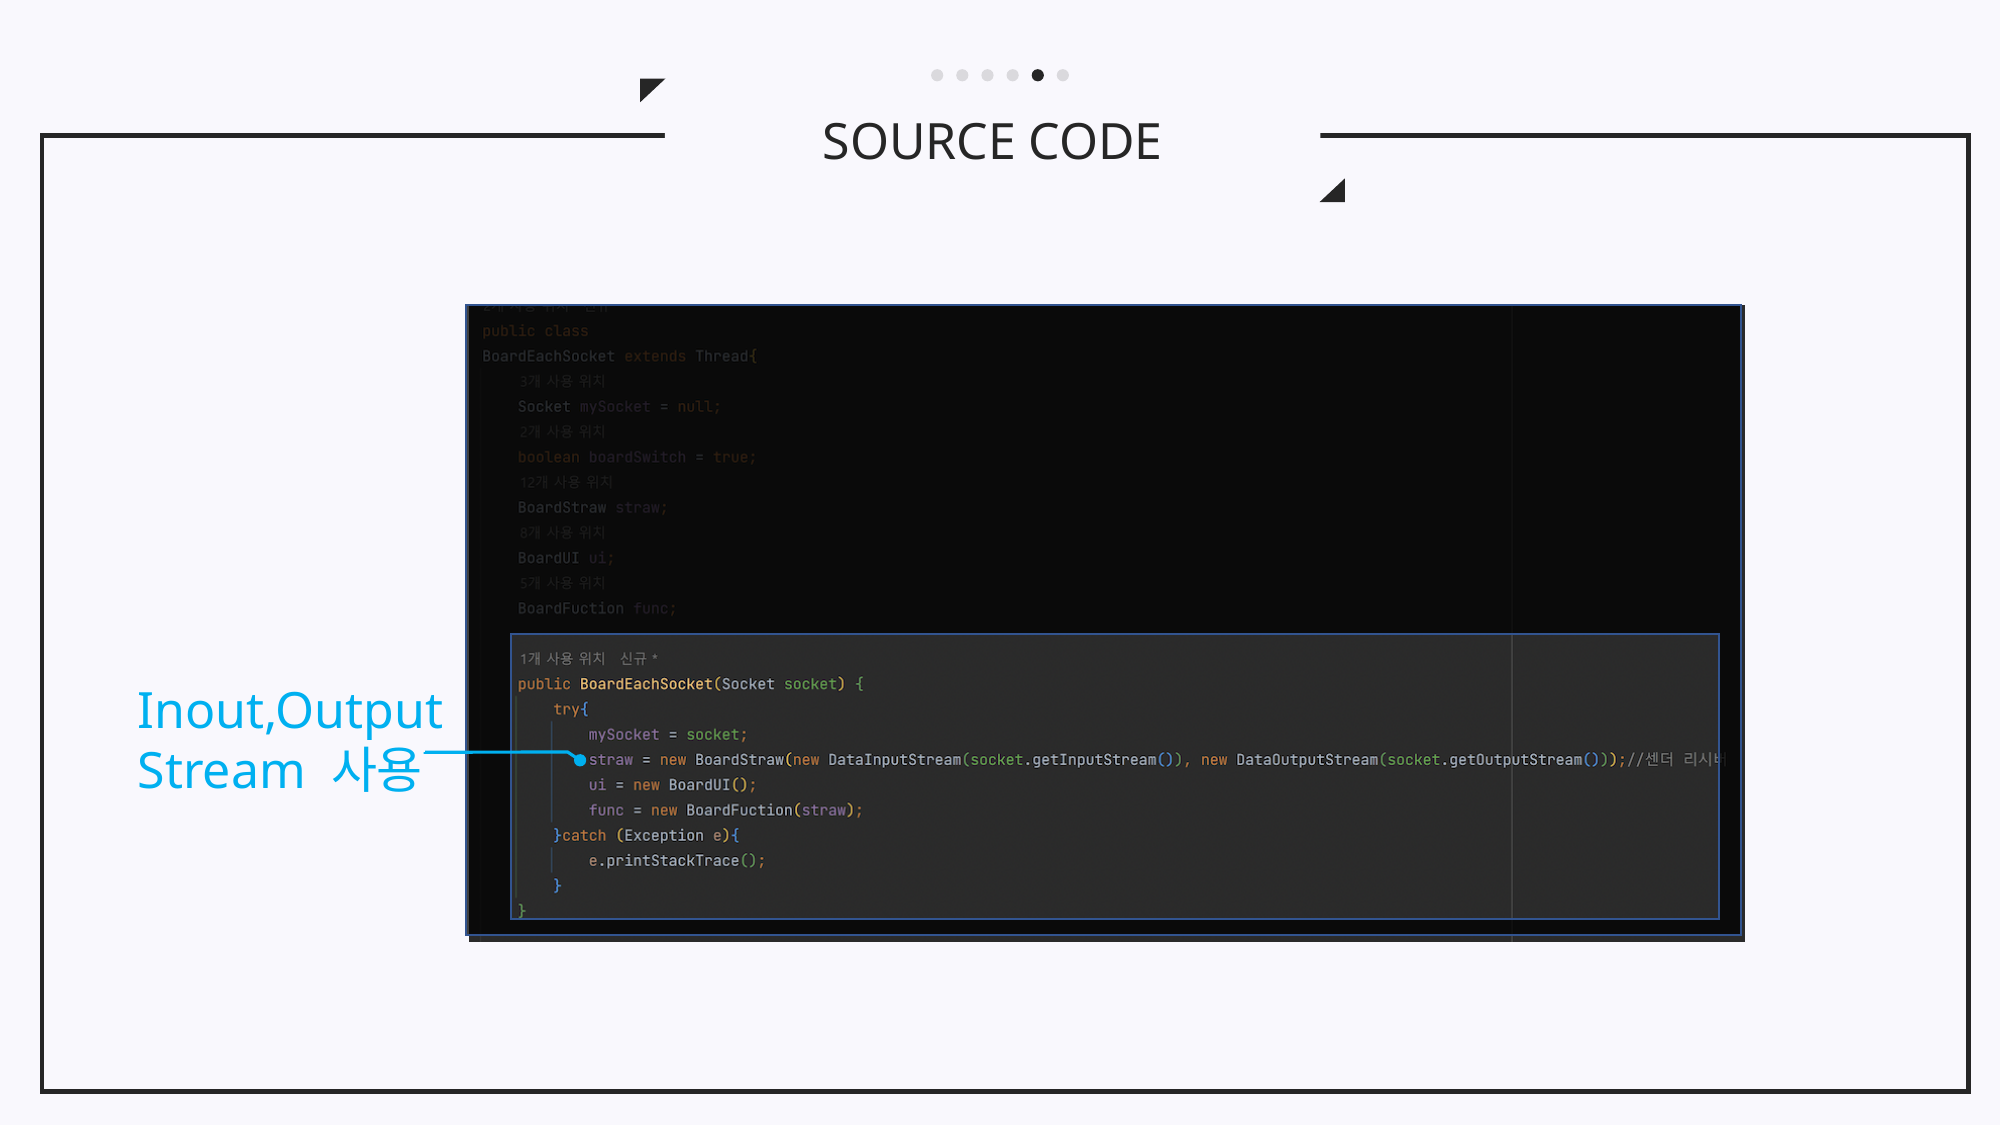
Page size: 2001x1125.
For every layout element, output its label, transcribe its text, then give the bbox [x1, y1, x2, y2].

picture [469, 305, 1745, 942]
text_box [465, 304, 1742, 671]
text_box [930, 69, 1069, 82]
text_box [641, 79, 1344, 201]
text_box Inout,Output Stream 사용 [123, 671, 469, 807]
text_box [465, 807, 469, 936]
text_box [41, 134, 1970, 1092]
